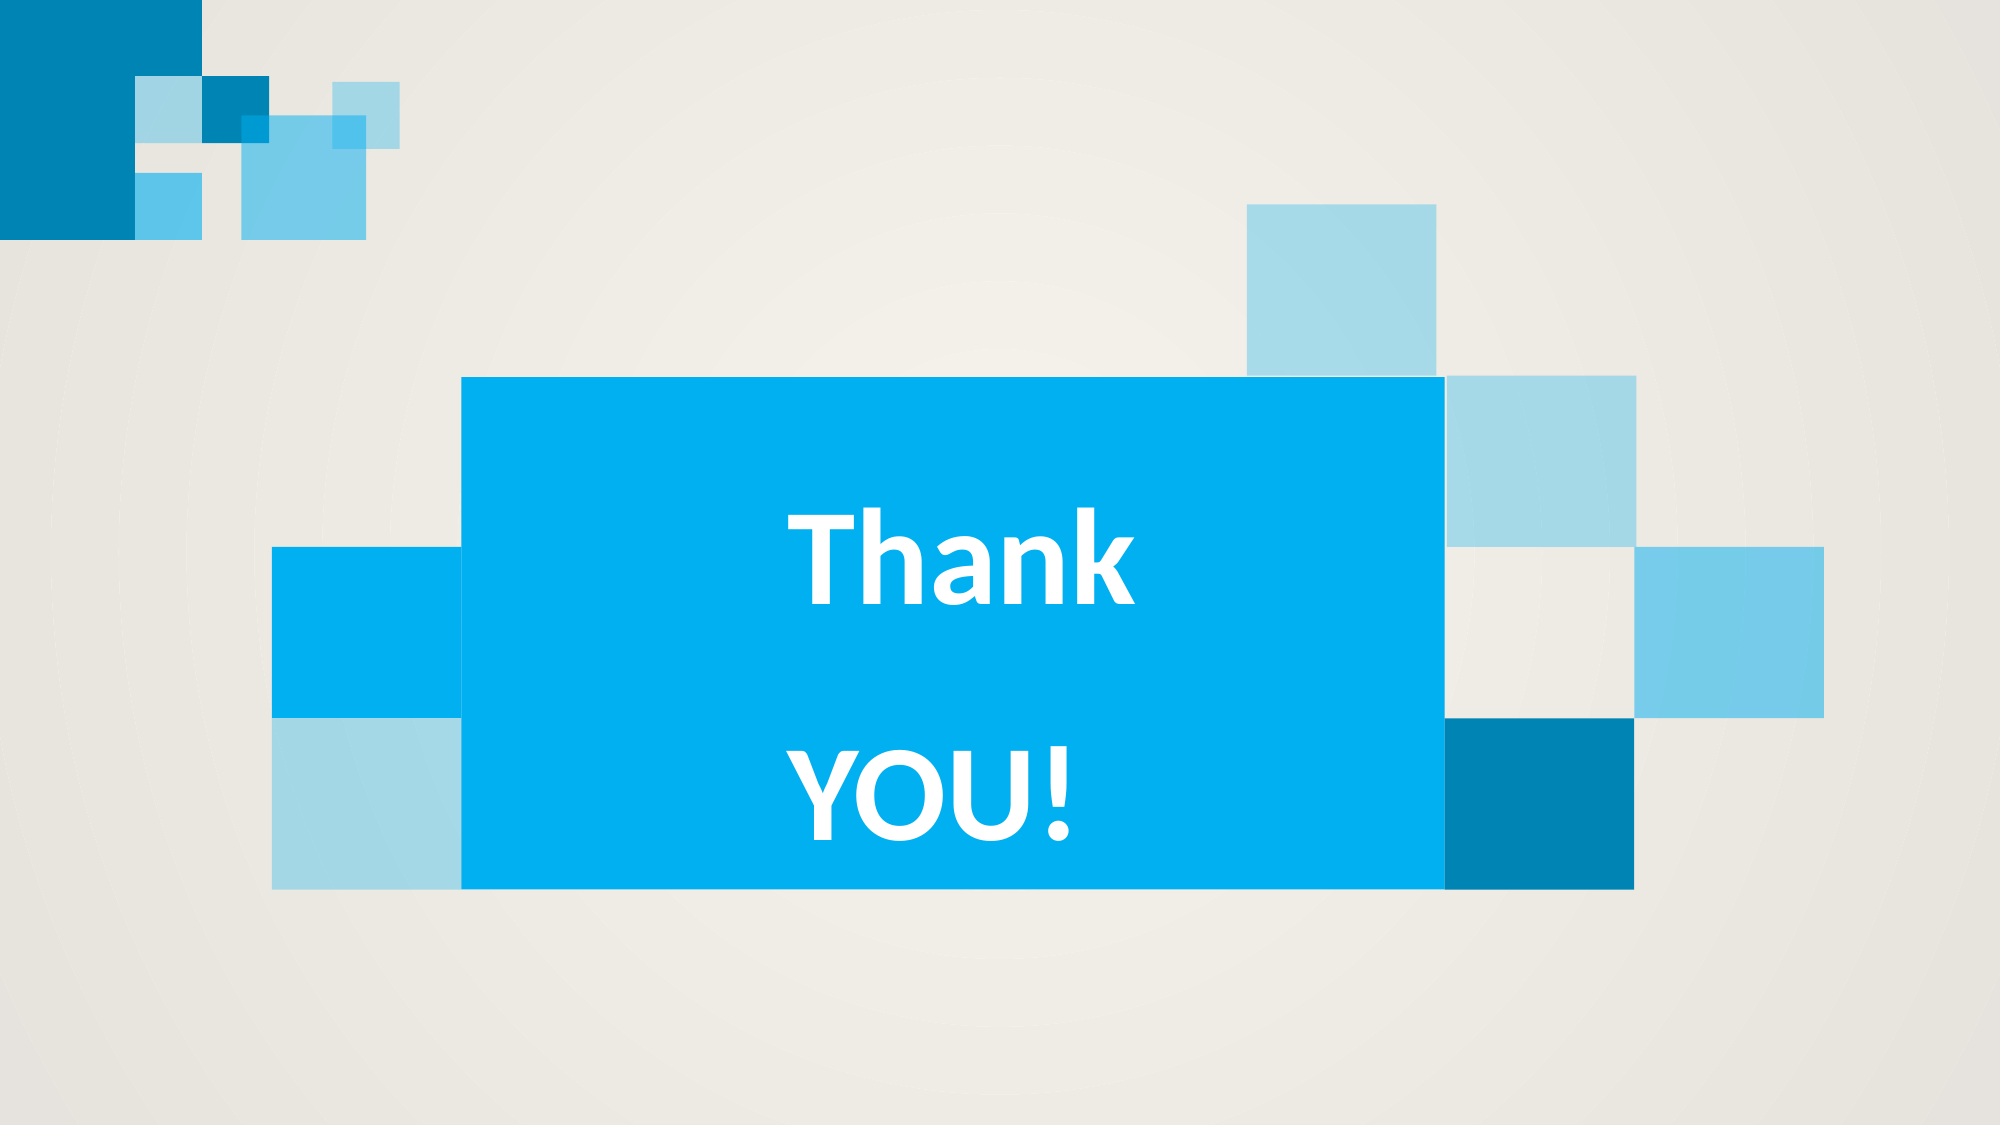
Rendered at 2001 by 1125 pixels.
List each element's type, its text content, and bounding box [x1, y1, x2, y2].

list Thank YOU! [772, 410, 1156, 863]
